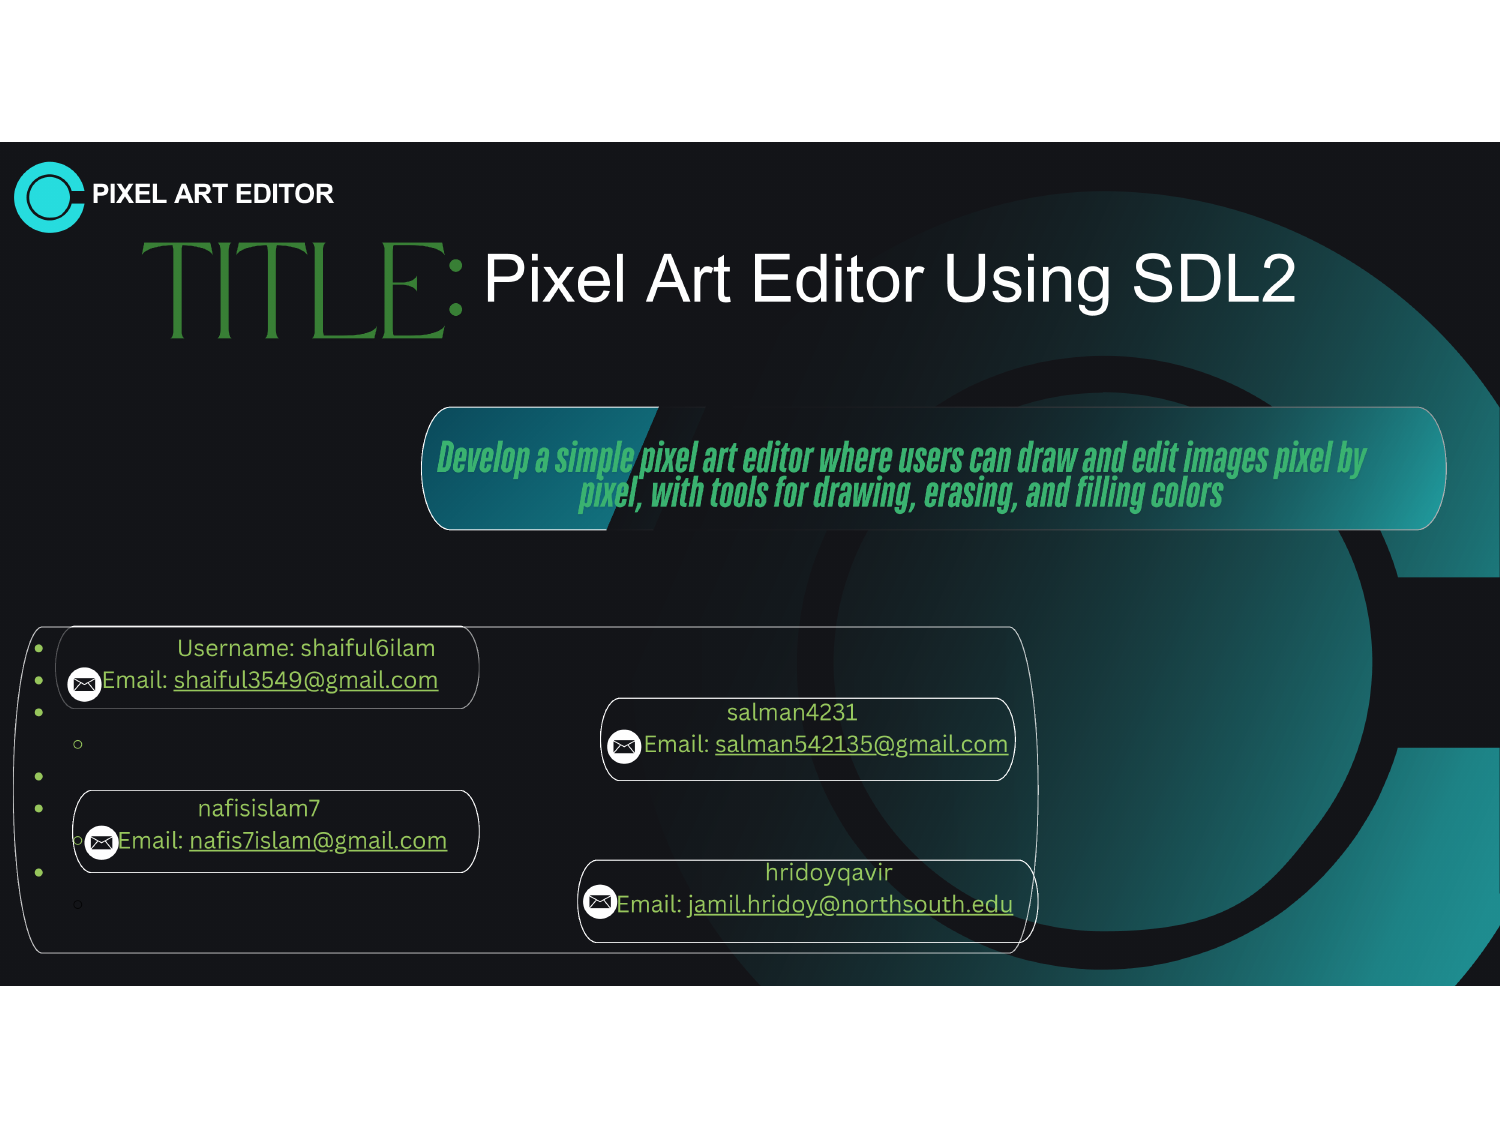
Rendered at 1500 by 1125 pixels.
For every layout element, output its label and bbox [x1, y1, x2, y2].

picture [0, 141, 1500, 987]
